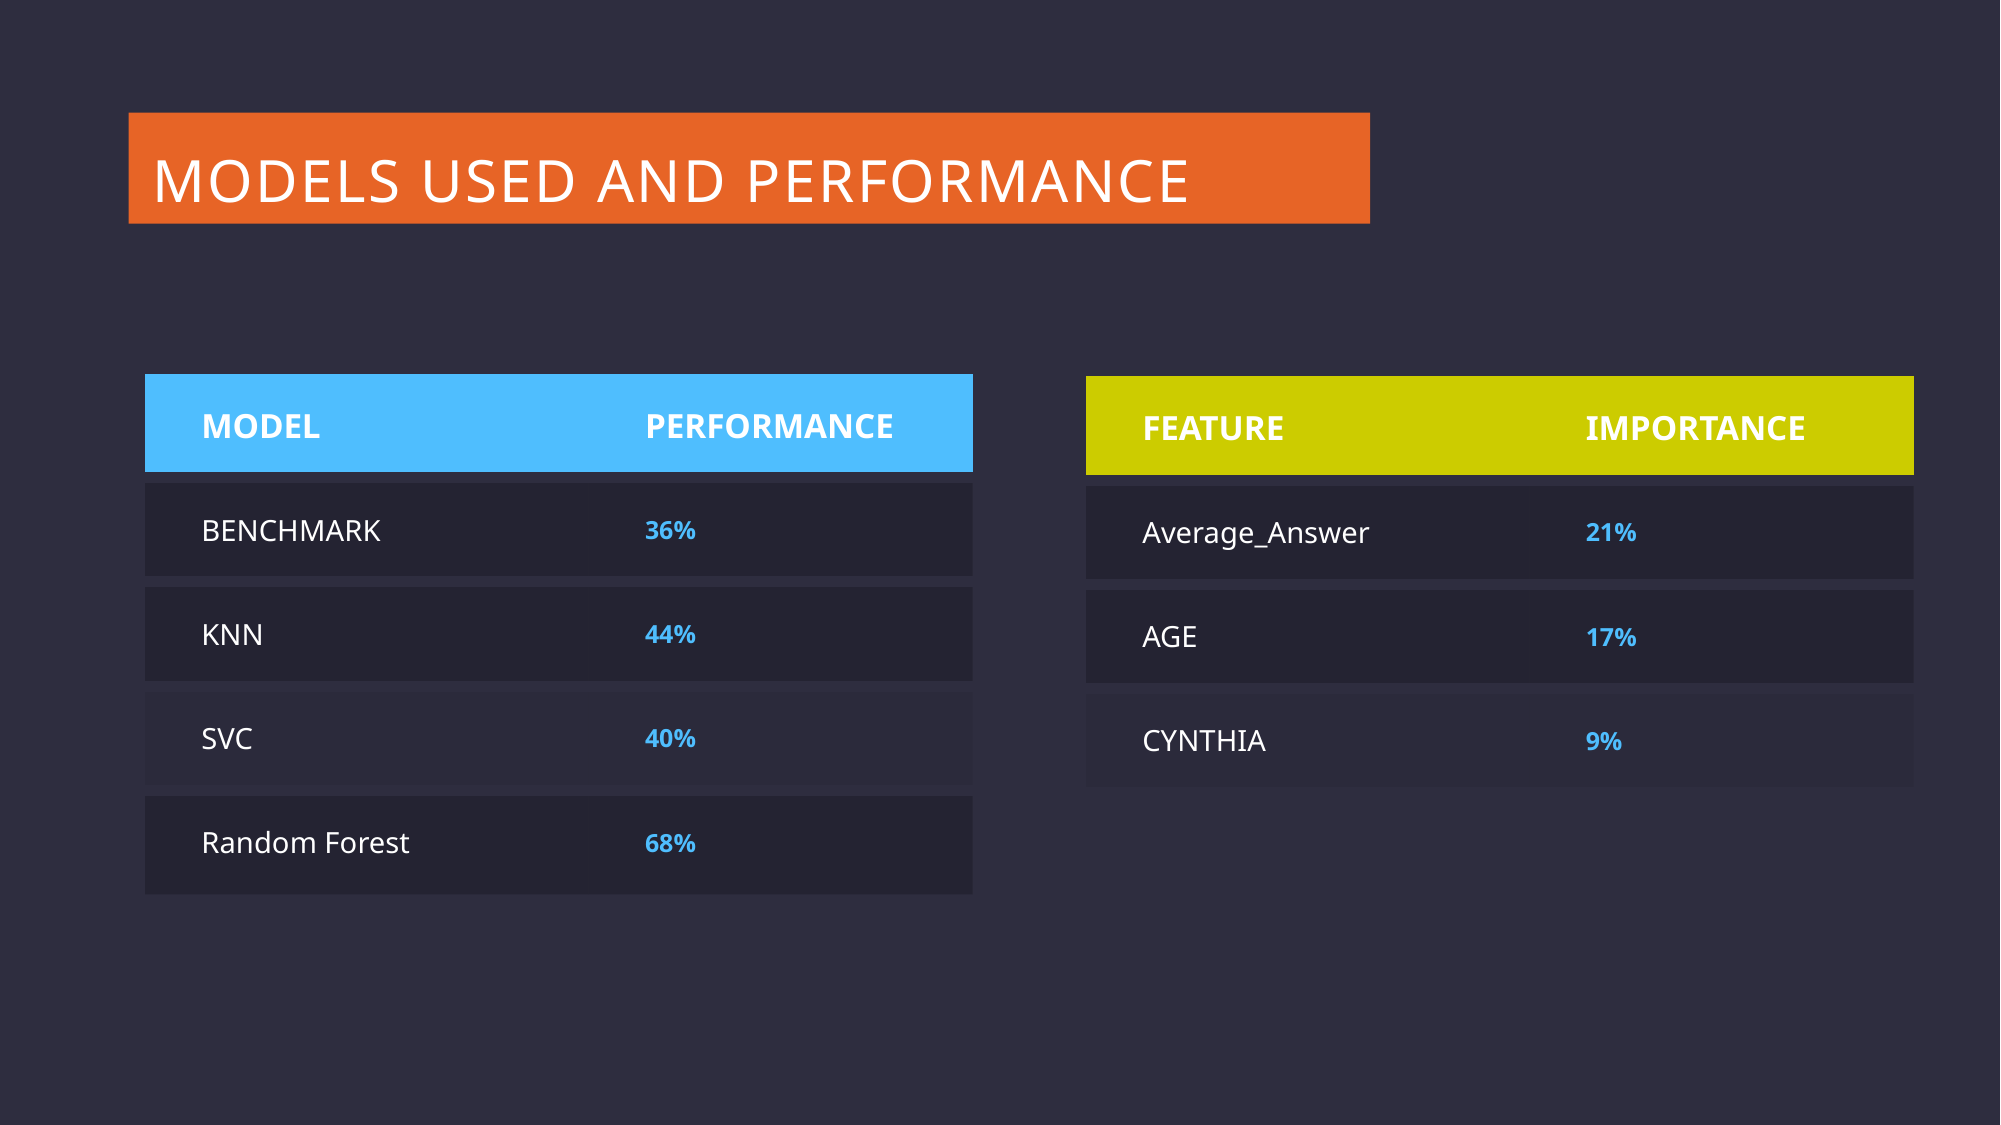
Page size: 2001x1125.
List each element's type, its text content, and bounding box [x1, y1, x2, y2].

table_header IMPORTANCE [1530, 376, 1914, 475]
table_cell 17% [1530, 590, 1914, 683]
table_cell 68% [589, 796, 973, 894]
table_cell 21% [1530, 486, 1914, 579]
table_cell BENCHMARK [145, 483, 589, 576]
table_header MODEL [145, 374, 589, 472]
table_cell 9% [1530, 694, 1914, 787]
table_cell Random Forest [145, 796, 589, 894]
table_cell SVC [145, 692, 589, 785]
table_header FEATURE [1086, 376, 1530, 475]
table_cell 44% [589, 587, 973, 681]
table_cell 36% [589, 483, 973, 576]
table_header PERFORMANCE [589, 374, 973, 472]
table_cell CYNTHIA [1086, 694, 1530, 787]
table_cell KNN [145, 587, 589, 681]
list MODELS USED AND PERFORMANCE [128, 112, 1371, 224]
table_cell Average_Answer [1086, 486, 1530, 579]
table_cell AGE [1086, 590, 1530, 683]
table_cell 40% [589, 692, 973, 785]
